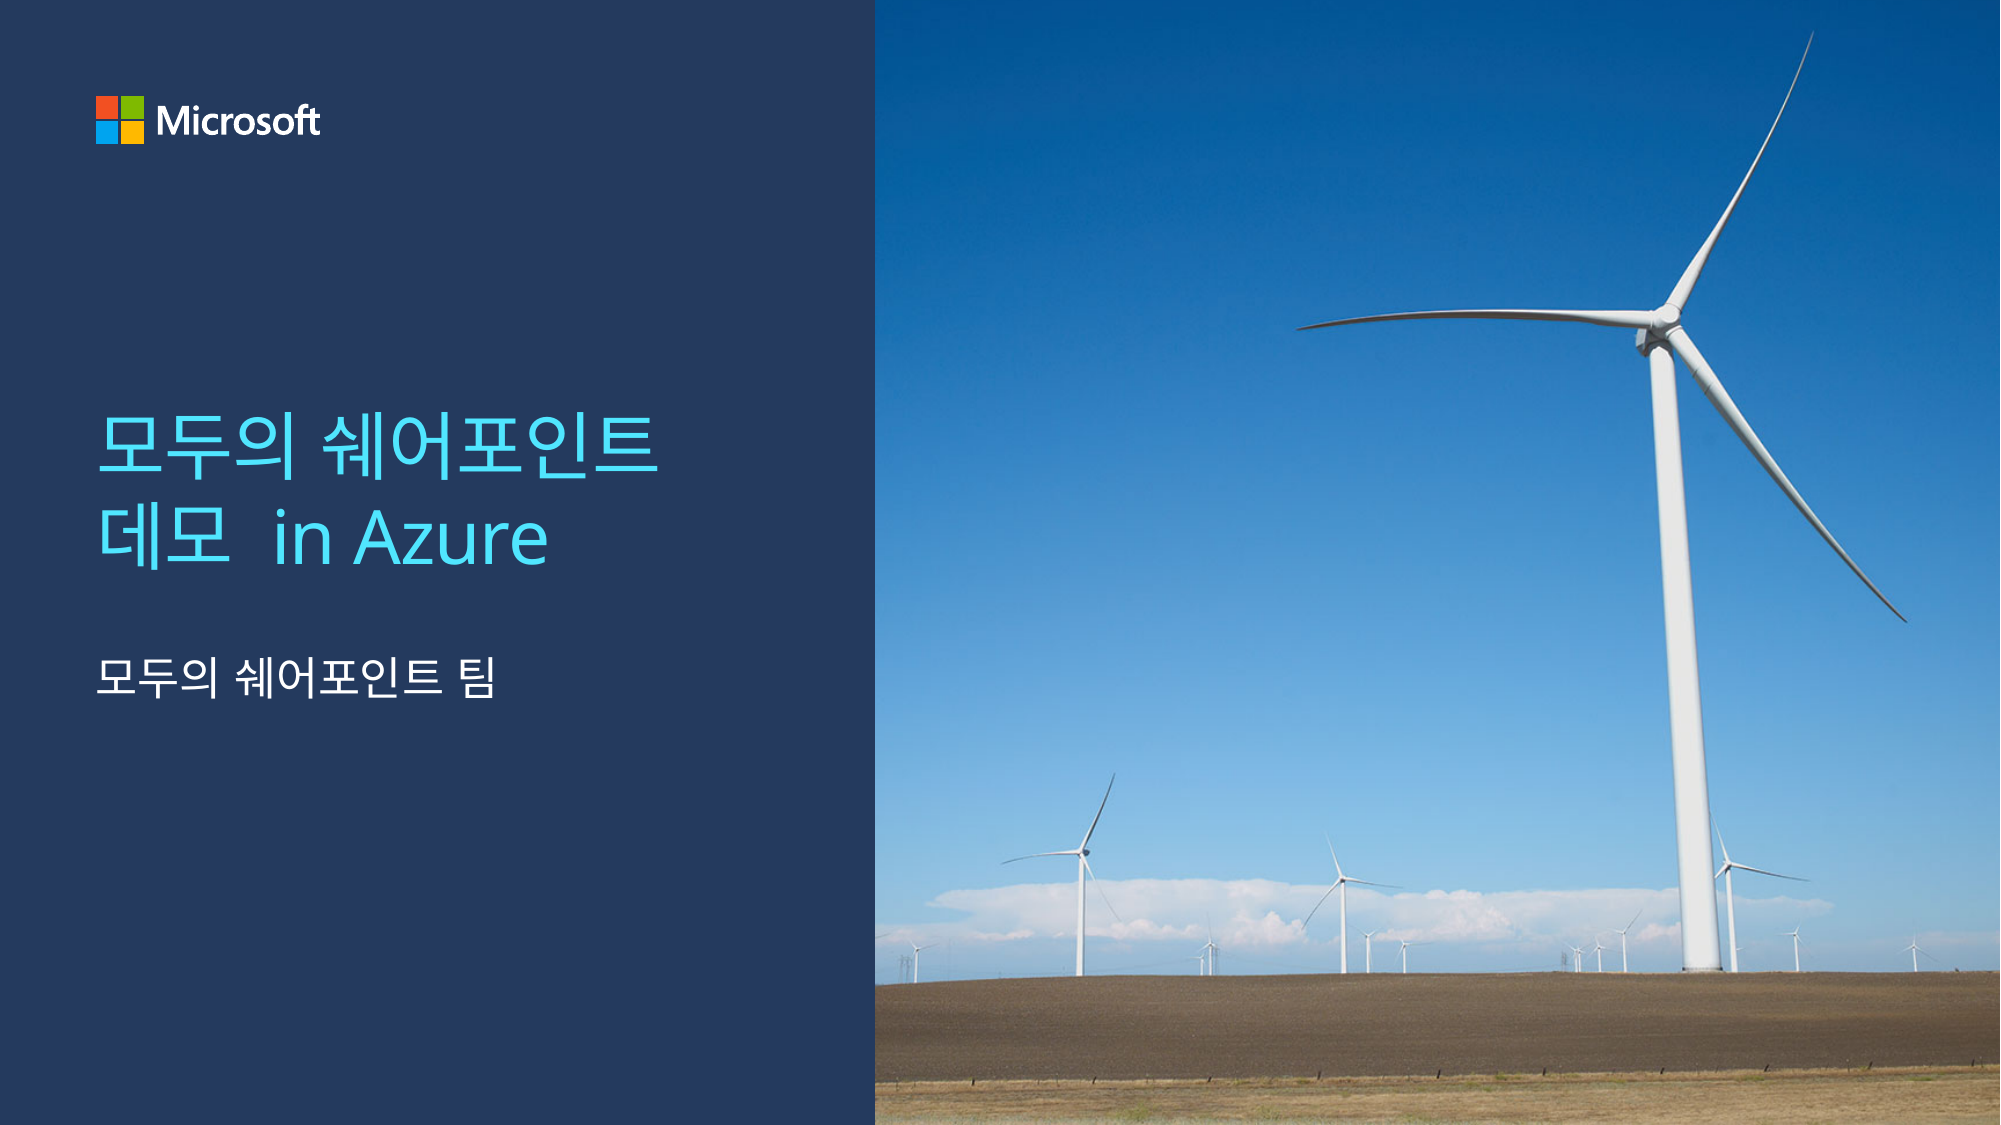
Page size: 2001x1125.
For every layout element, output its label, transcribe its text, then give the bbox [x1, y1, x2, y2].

picture [875, 0, 2000, 1125]
list 모두의 쉐어포인트 팀 [95, 650, 779, 706]
title 모두의 쉐어포인트 데모 in Azure [96, 397, 781, 580]
